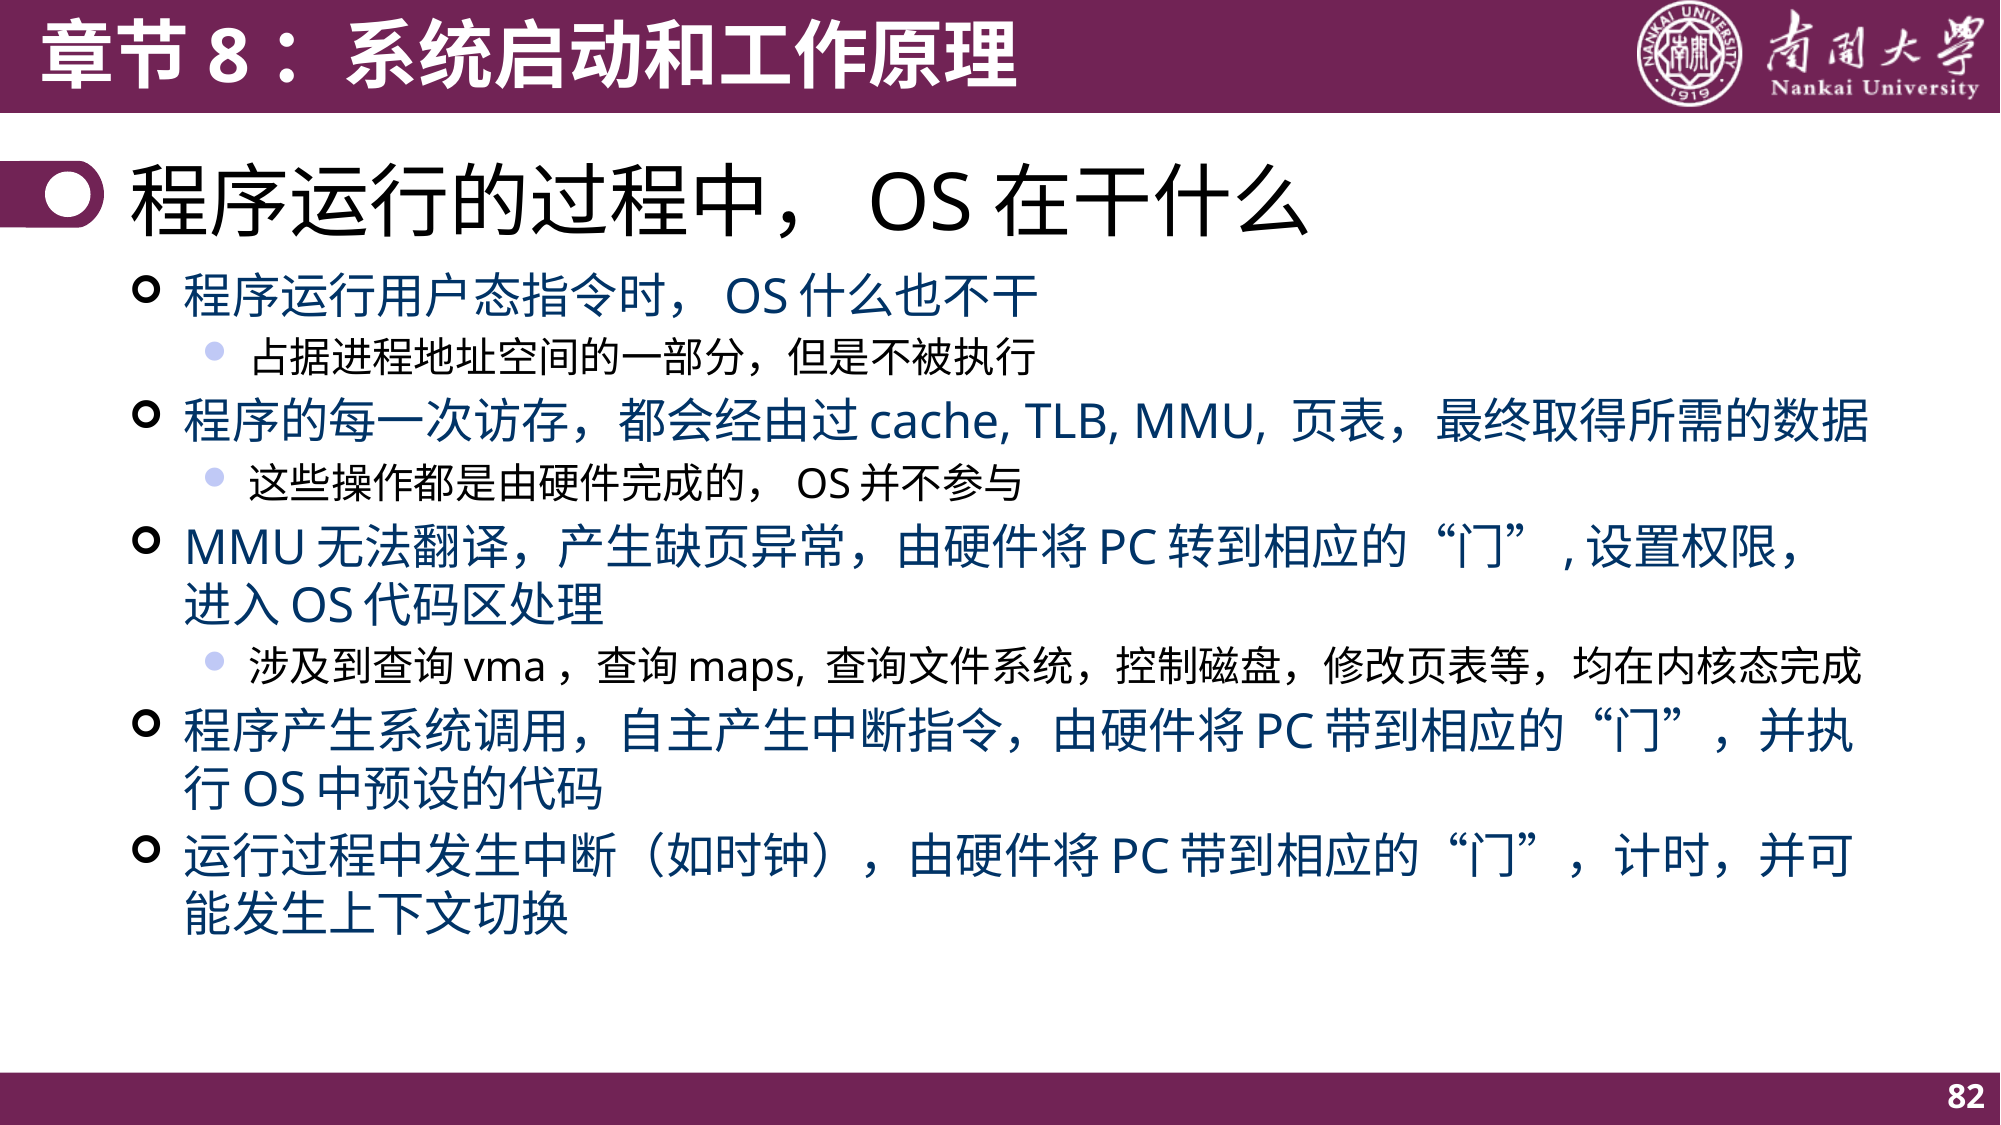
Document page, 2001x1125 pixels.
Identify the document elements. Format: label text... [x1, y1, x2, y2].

slide_number 82 [1550, 1070, 2000, 1125]
picture [1637, 0, 2001, 110]
title 程序运行的过程中，OS在干什么 [114, 143, 1886, 255]
list 程序运行用户态指令时，OS什么也不干 占据进程地址空间的一部分，但是不被执行 程序的每一次访存，都会经由过cache, TLB, MMU, 页表，最终取得所需的数据 这些操作都是由硬件完成的，OS并不参与 MMU无法翻译，产生缺页异常，由硬件将PC转到相应的“门”,设置权限，进入OS代码区处理 涉及到查询vma，查询maps, 查询文件系统，控制磁盘，修改页表等，均在内核态完成 程序产生系统调用，自主产生中断指令，由硬件将PC带到相应的“门”，并执行OS中预设的代码 运行过程中发生中断（如时钟），由硬件将PC带到相应的“门”，计时，并可能发生上下文切换 [114, 257, 1886, 972]
